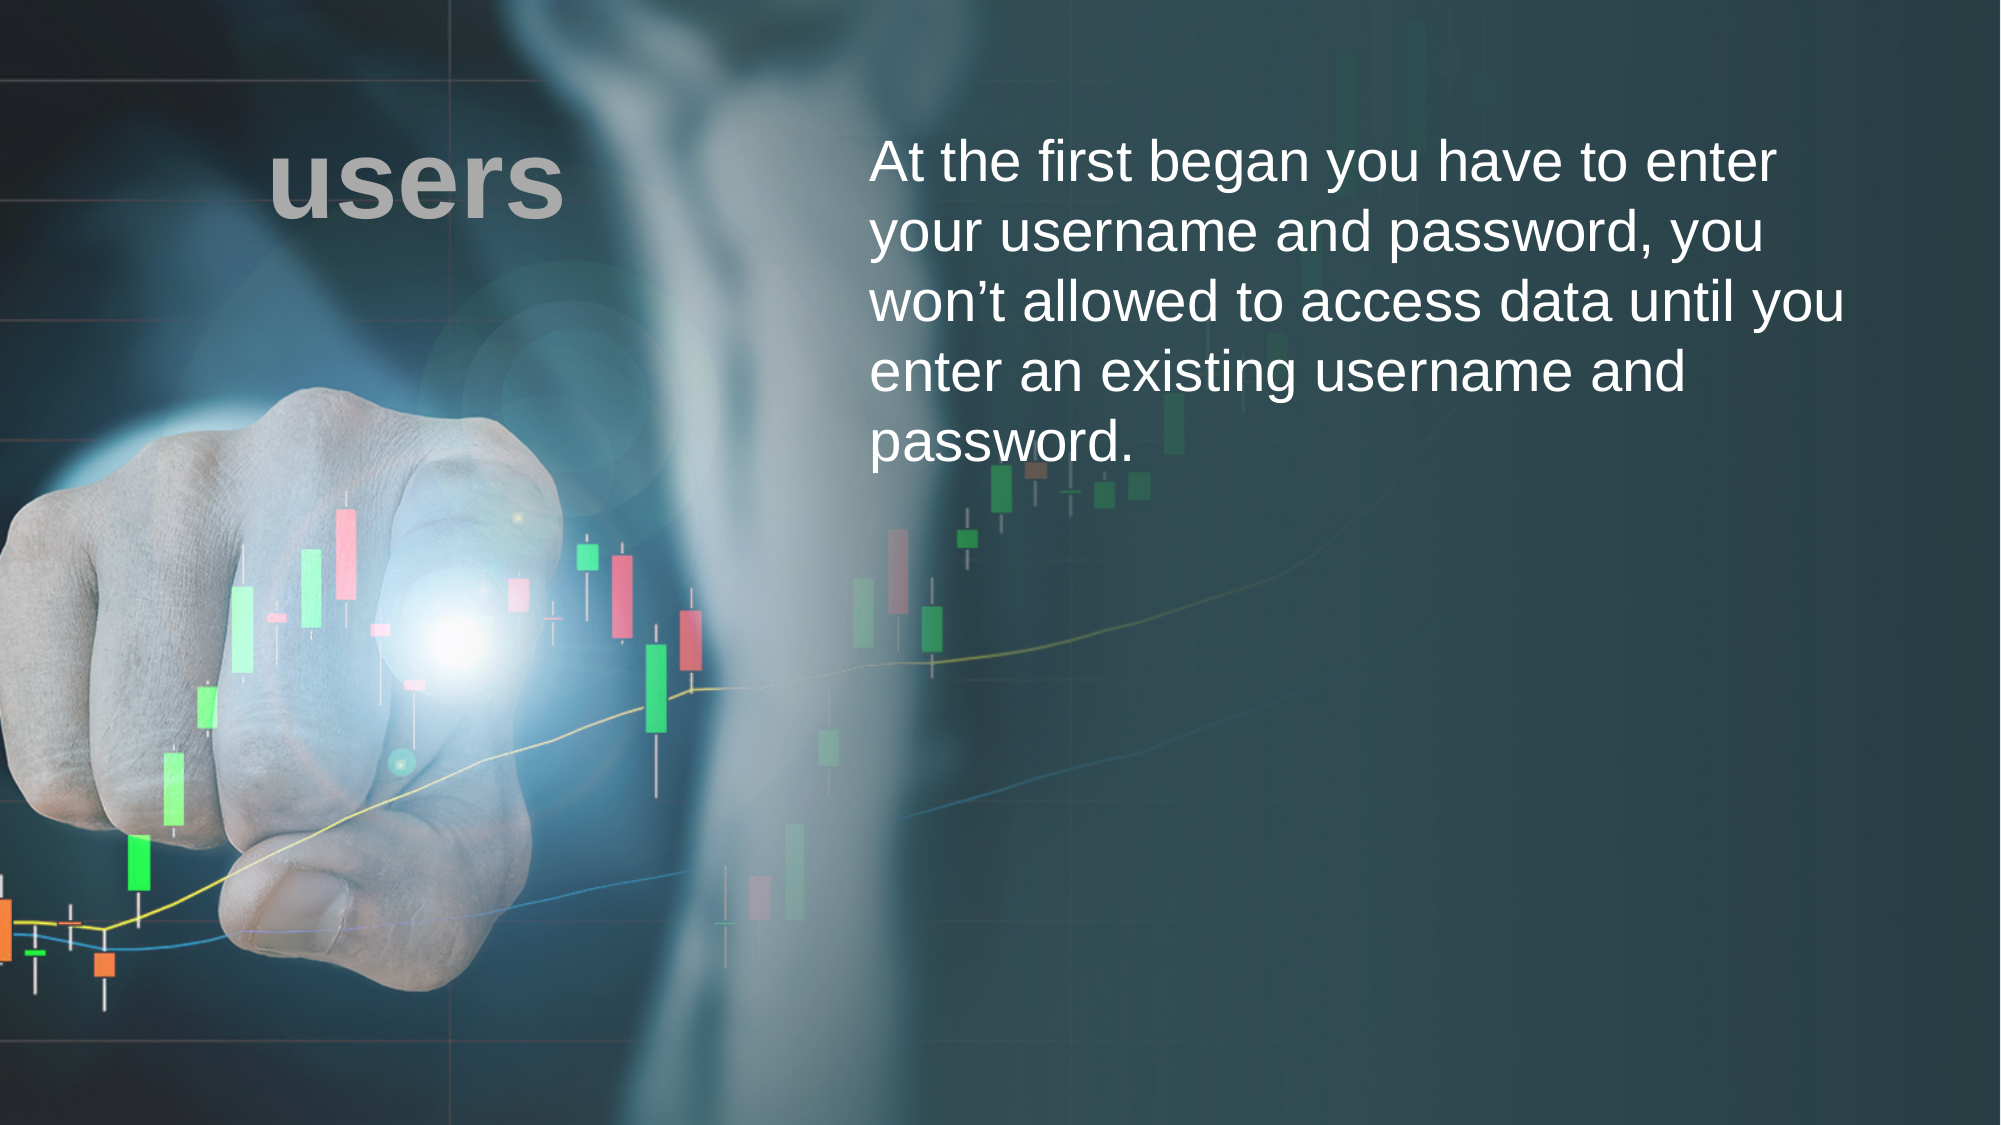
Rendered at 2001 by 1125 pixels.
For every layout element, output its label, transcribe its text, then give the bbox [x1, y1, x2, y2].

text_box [850, 116, 1893, 573]
picture [0, 0, 2001, 1125]
text_box users [190, 98, 643, 249]
